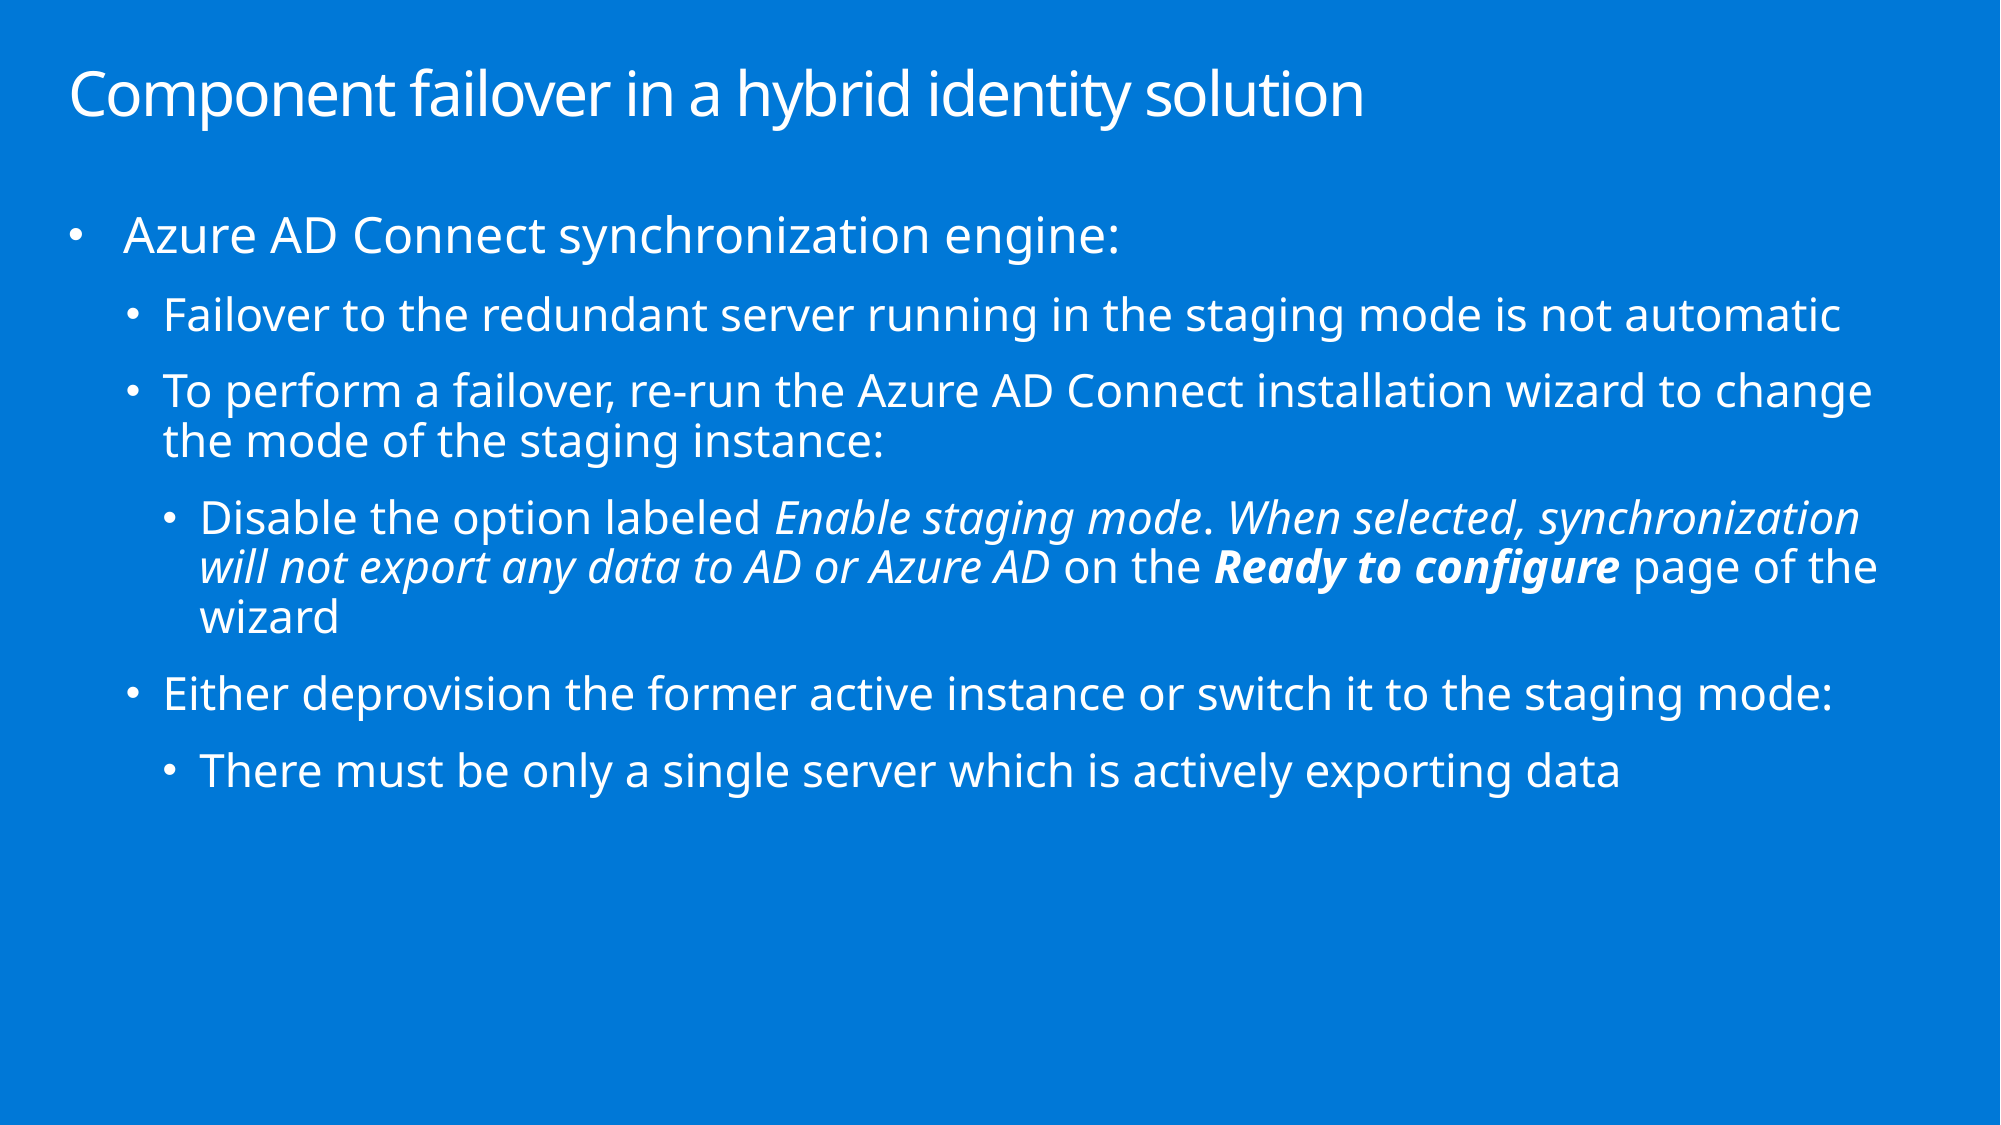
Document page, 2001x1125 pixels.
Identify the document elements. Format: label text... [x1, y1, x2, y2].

list Azure AD Connect synchronization engine: Failover to the redundant server running in the staging mode is not automatic To perform a failover, re-run the Azure AD Connect installation wizard to change the mode of the staging instance: Disable the option labeled Enable staging mode. When selected, synchronization will not export any data to AD or Azure AD on the Ready to configure page of the wizard Either deprovision the former active instance or switch it to the staging mode: There must be only a single server which is actively exporting data [44, 195, 1956, 1125]
title Component failover in a hybrid identity solution [44, 47, 1957, 196]
